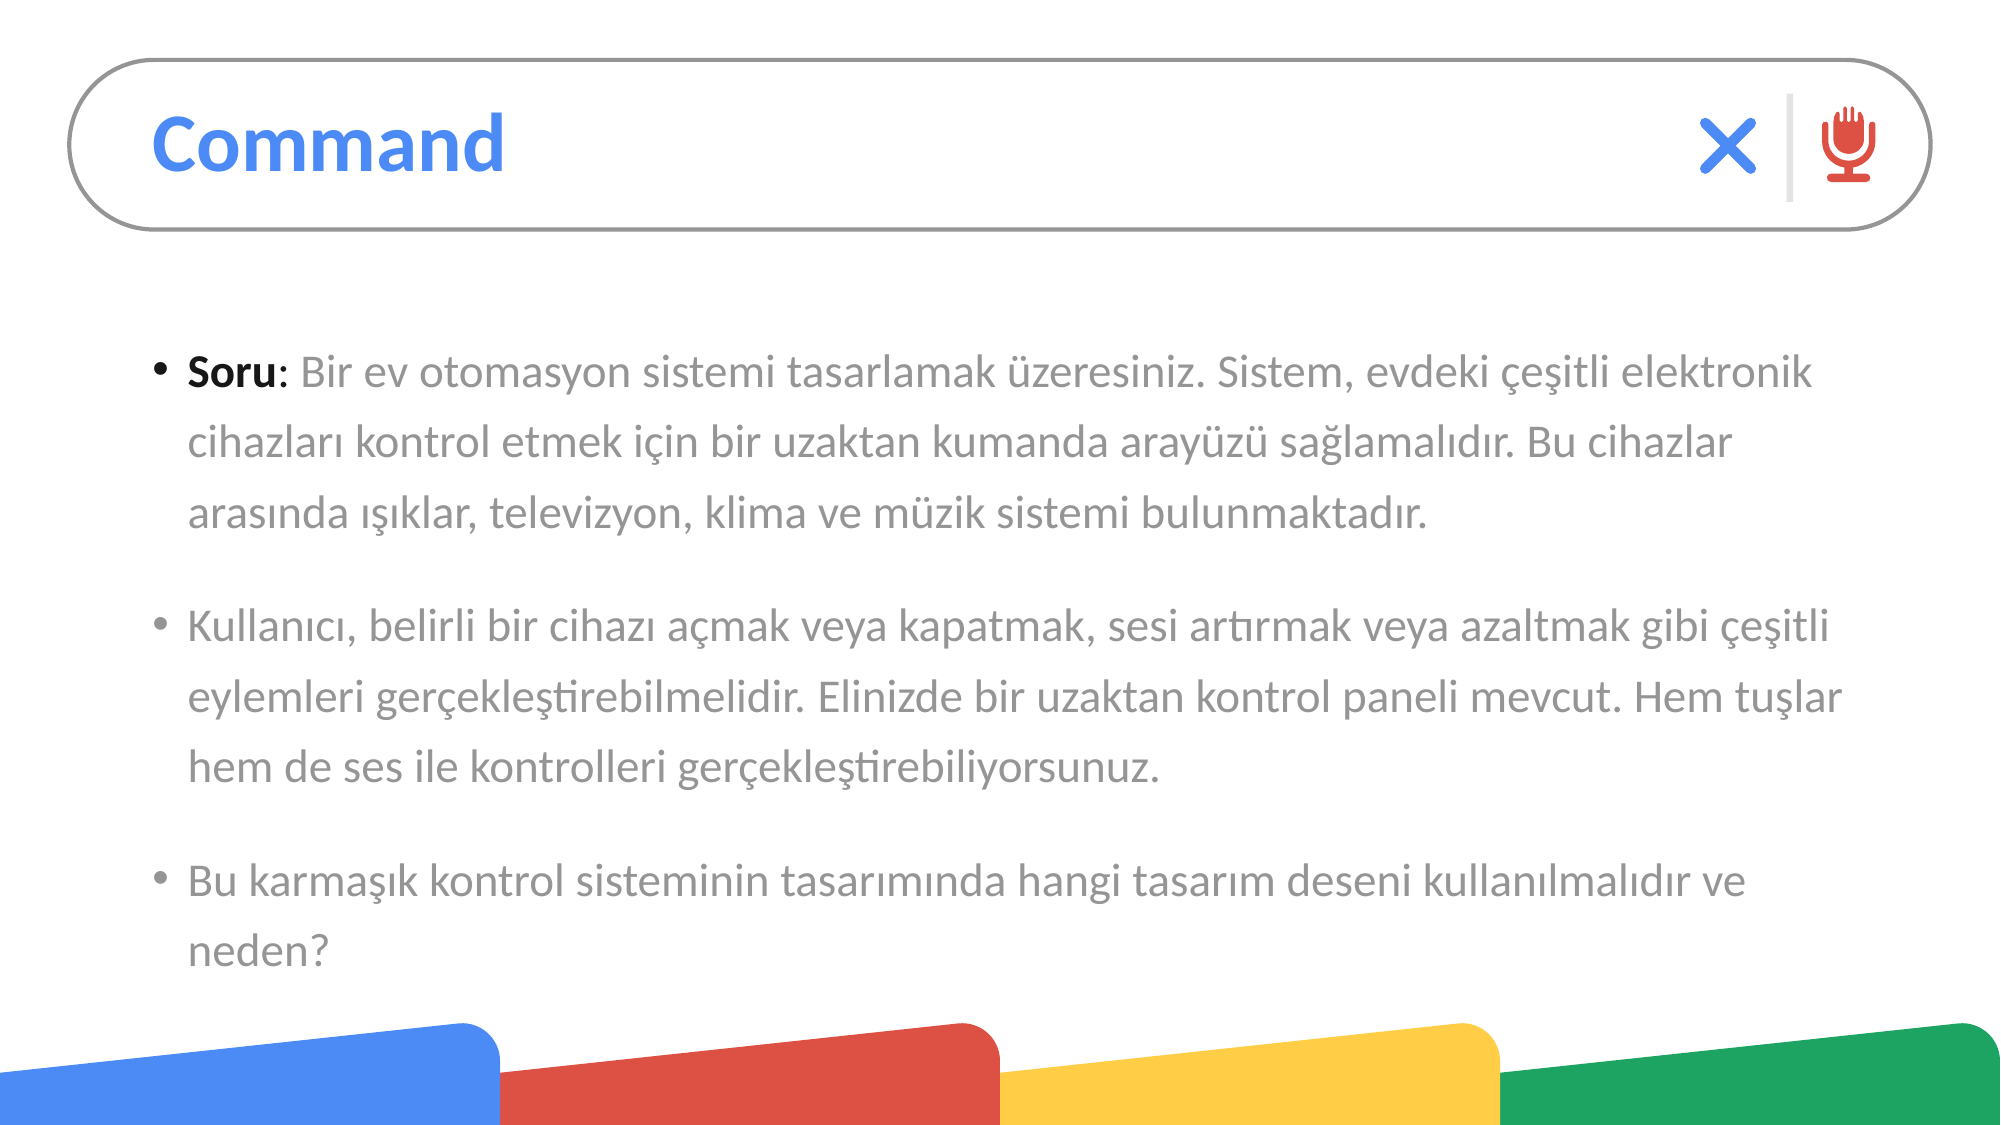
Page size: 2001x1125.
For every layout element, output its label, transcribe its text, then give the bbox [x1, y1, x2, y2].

text_box [1177, 229, 2000, 237]
list Soru: Bir ev otomasyon sistemi tasarlamak üzeresiniz. Sistem, evdeki çeşitli elektronik cihazları kontrol etmek için bir uzaktan kumanda arayüzü sağlamalıdır. Bu cihazlar arasında ışıklar, televizyon, klima ve müzik sistemi bulunmaktadır. Kullanıcı, belirli bir cihazı açmak veya kapatmak, sesi artırmak veya azaltmak gibi çeşitli eylemleri gerçekleştirebilmelidir. Elinizde bir uzaktan kontrol paneli mevcut. Hem tuşlar hem de ses ile kontrolleri gerçekleştirebiliyorsunuz. Bu karmaşık kontrol sisteminin tasarımında hangi tasarım deseni kullanılmalıdır ve neden? [137, 318, 1865, 987]
title Command [137, 59, 1650, 230]
